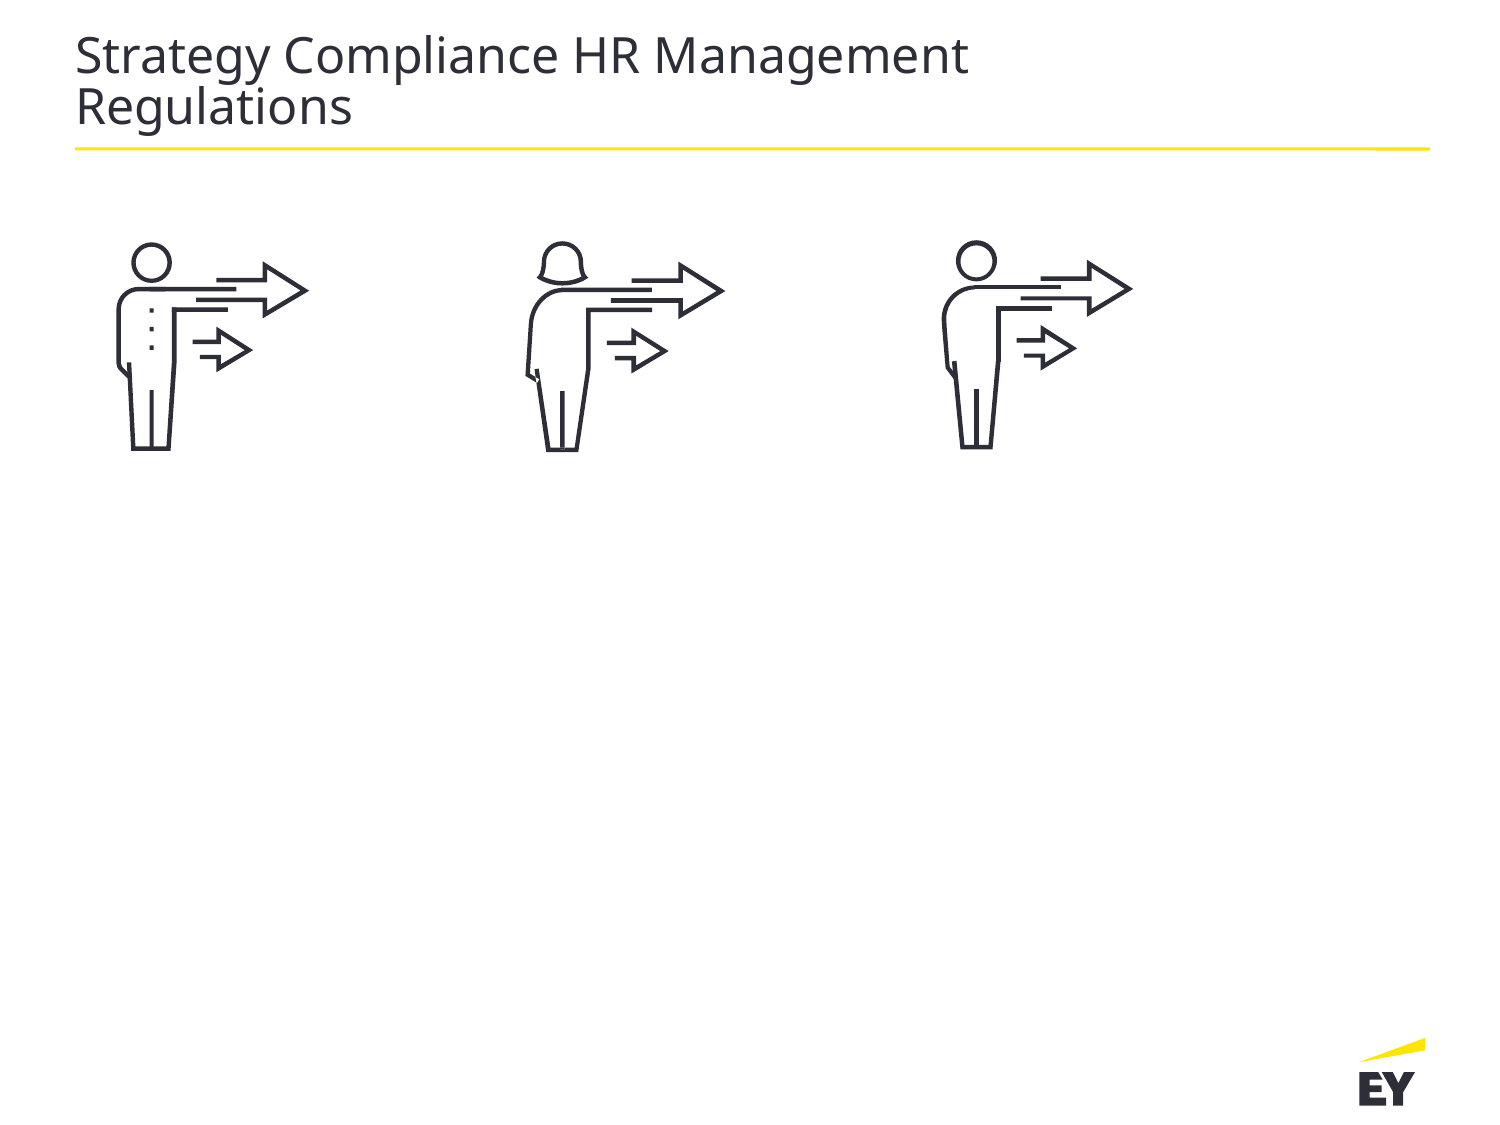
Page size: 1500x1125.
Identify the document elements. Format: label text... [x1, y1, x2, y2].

title Strategy Compliance HR Management Regulations [75, 33, 1425, 131]
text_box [941, 240, 1137, 453]
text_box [525, 241, 726, 453]
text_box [116, 242, 310, 452]
